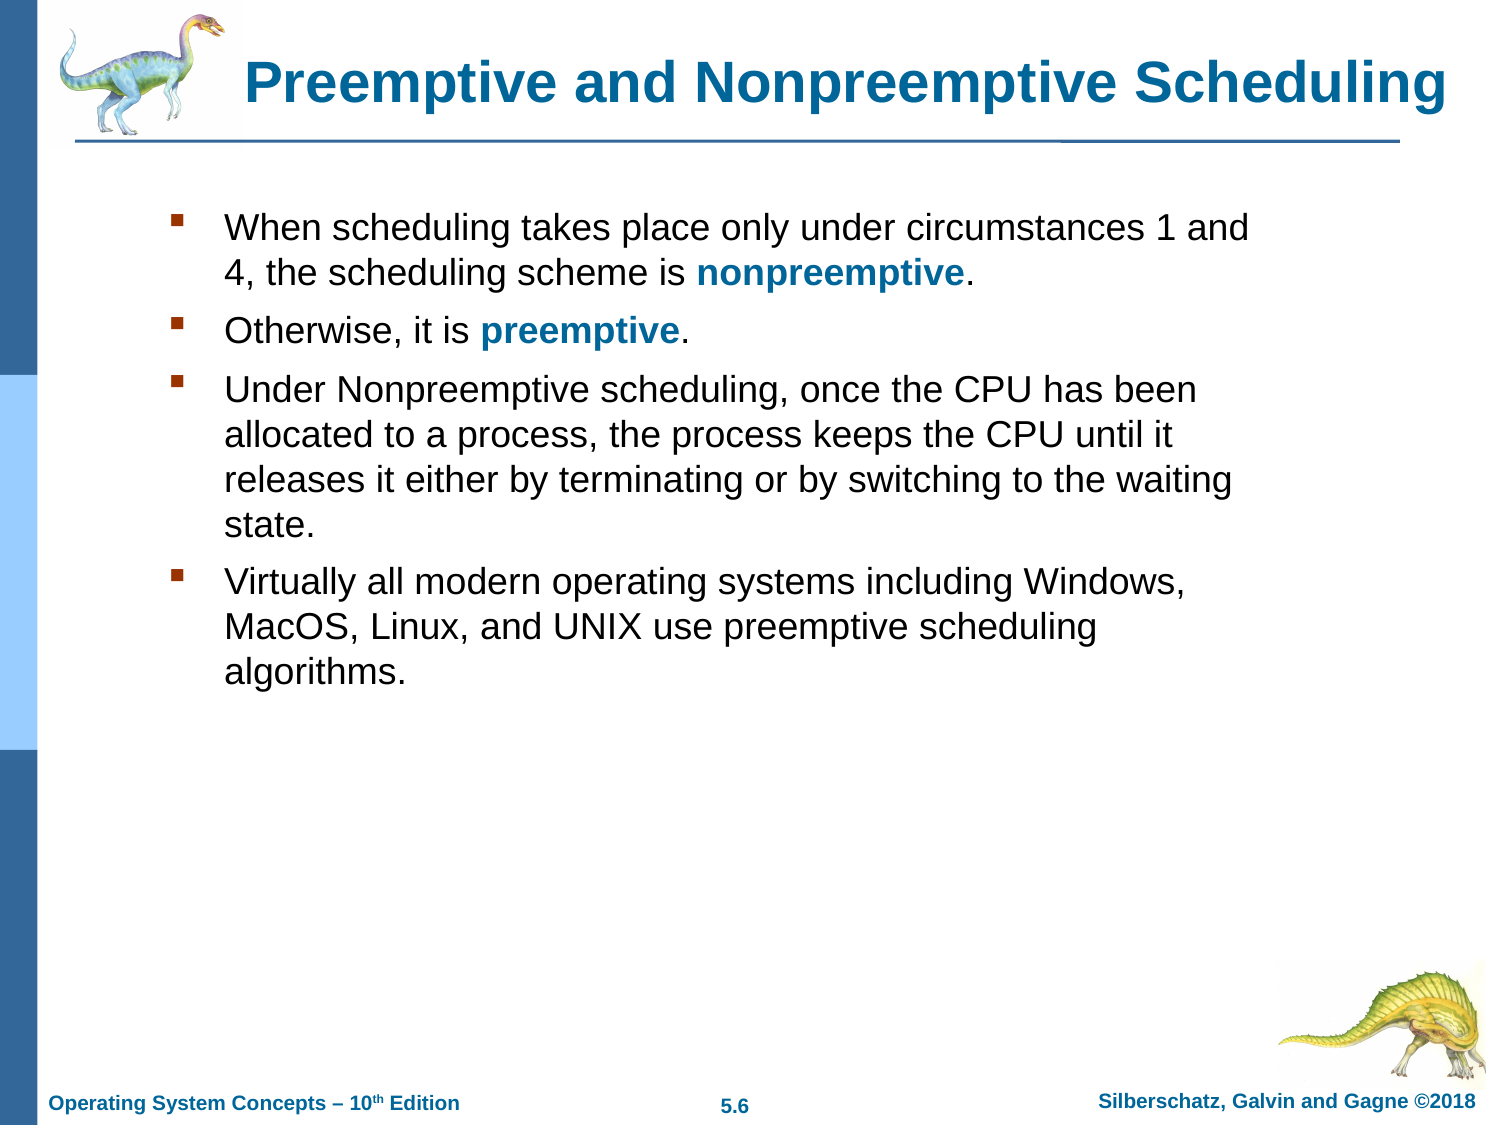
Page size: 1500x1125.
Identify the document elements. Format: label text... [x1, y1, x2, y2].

list When scheduling takes place only under circumstances 1 and 4, the scheduling scheme is nonpreemptive. Otherwise, it is preemptive. Under Nonpreemptive scheduling, once the CPU has been allocated to a process, the process keeps the CPU until it releases it either by terminating or by switching to the waiting state. Virtually all modern operating systems including Windows, MacOS, Linux, and UNIX use preemptive scheduling algorithms. [152, 195, 1274, 968]
title Preemptive and Nonpreemptive Scheduling [202, 27, 1491, 122]
picture [1275, 959, 1486, 1090]
picture [46, 0, 243, 149]
